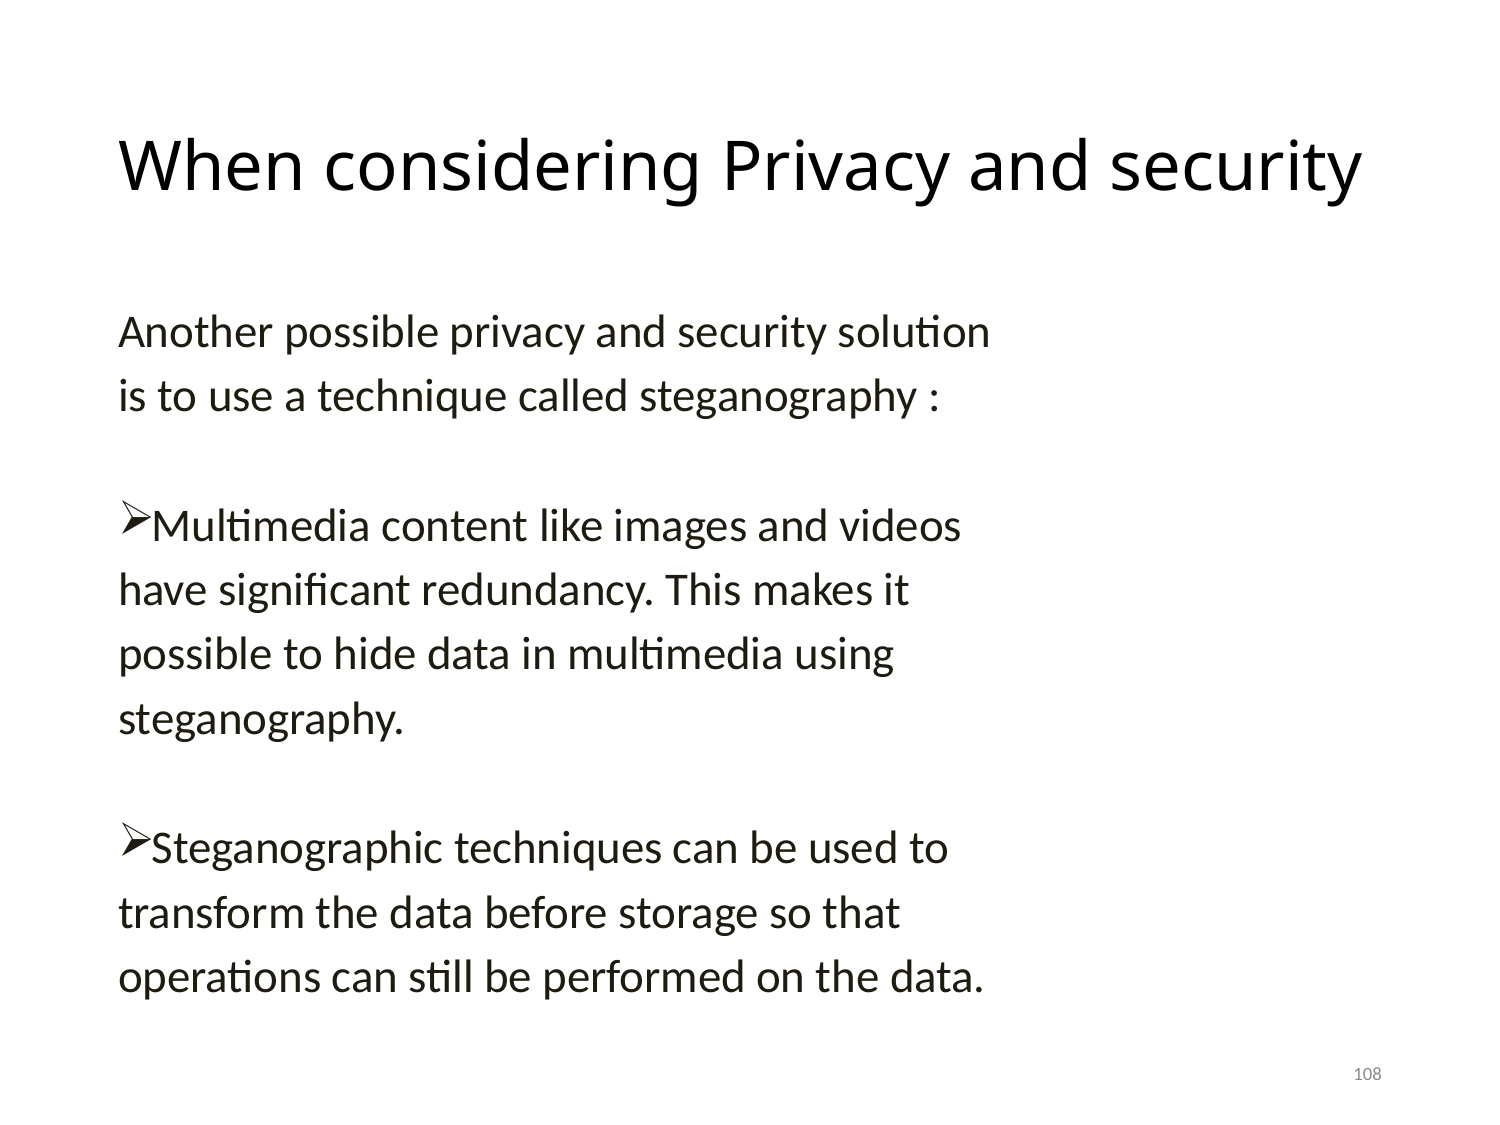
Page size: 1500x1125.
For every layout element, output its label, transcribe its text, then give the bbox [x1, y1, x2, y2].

title When considering Privacy and security [103, 59, 1397, 278]
list Another possible privacy and security solution is to use a technique called steganography : Multimedia content like images and videos have significant redundancy. This makes it possible to hide data in multimedia using steganography. Steganographic techniques can be used to transform the data before storage so that operations can still be performed on the data. [103, 299, 1397, 1014]
slide_number 108 [1059, 1042, 1397, 1103]
